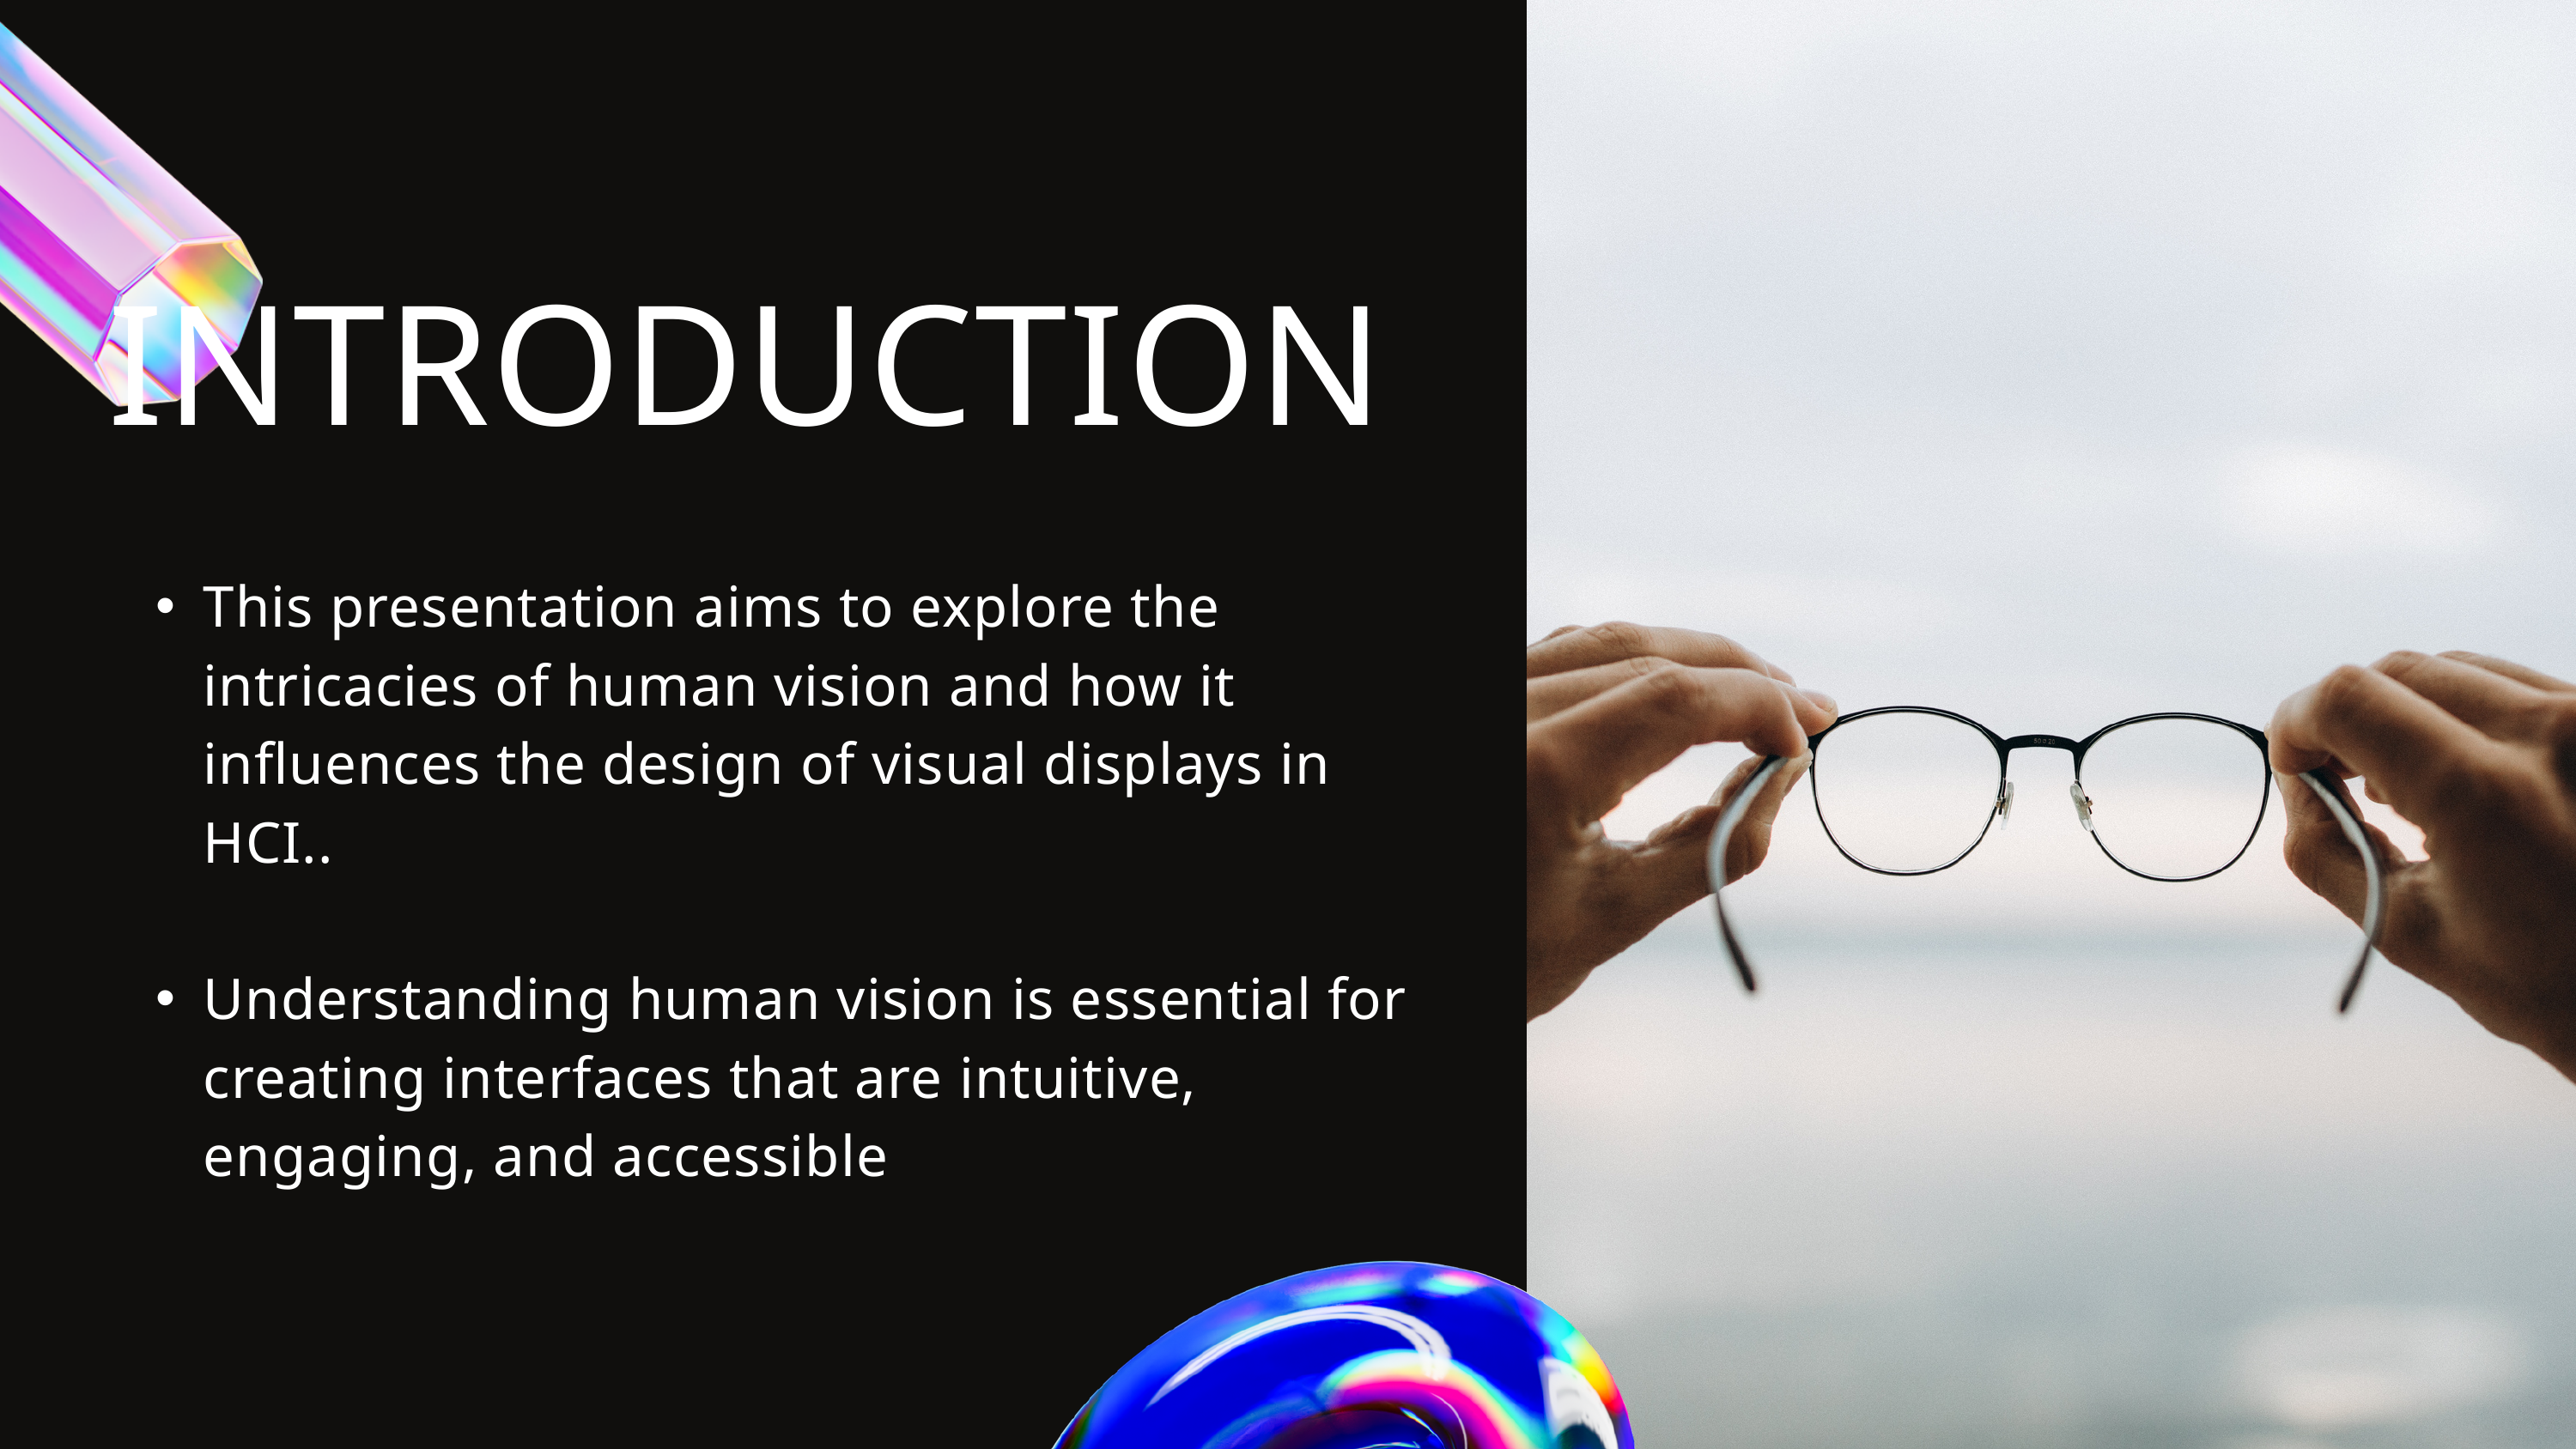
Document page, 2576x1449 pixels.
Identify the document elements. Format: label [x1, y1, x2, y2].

text_box [1004, 1256, 1521, 1449]
text_box [107, 267, 1461, 1258]
text_box [1526, 0, 2576, 1449]
text_box [0, 0, 264, 407]
